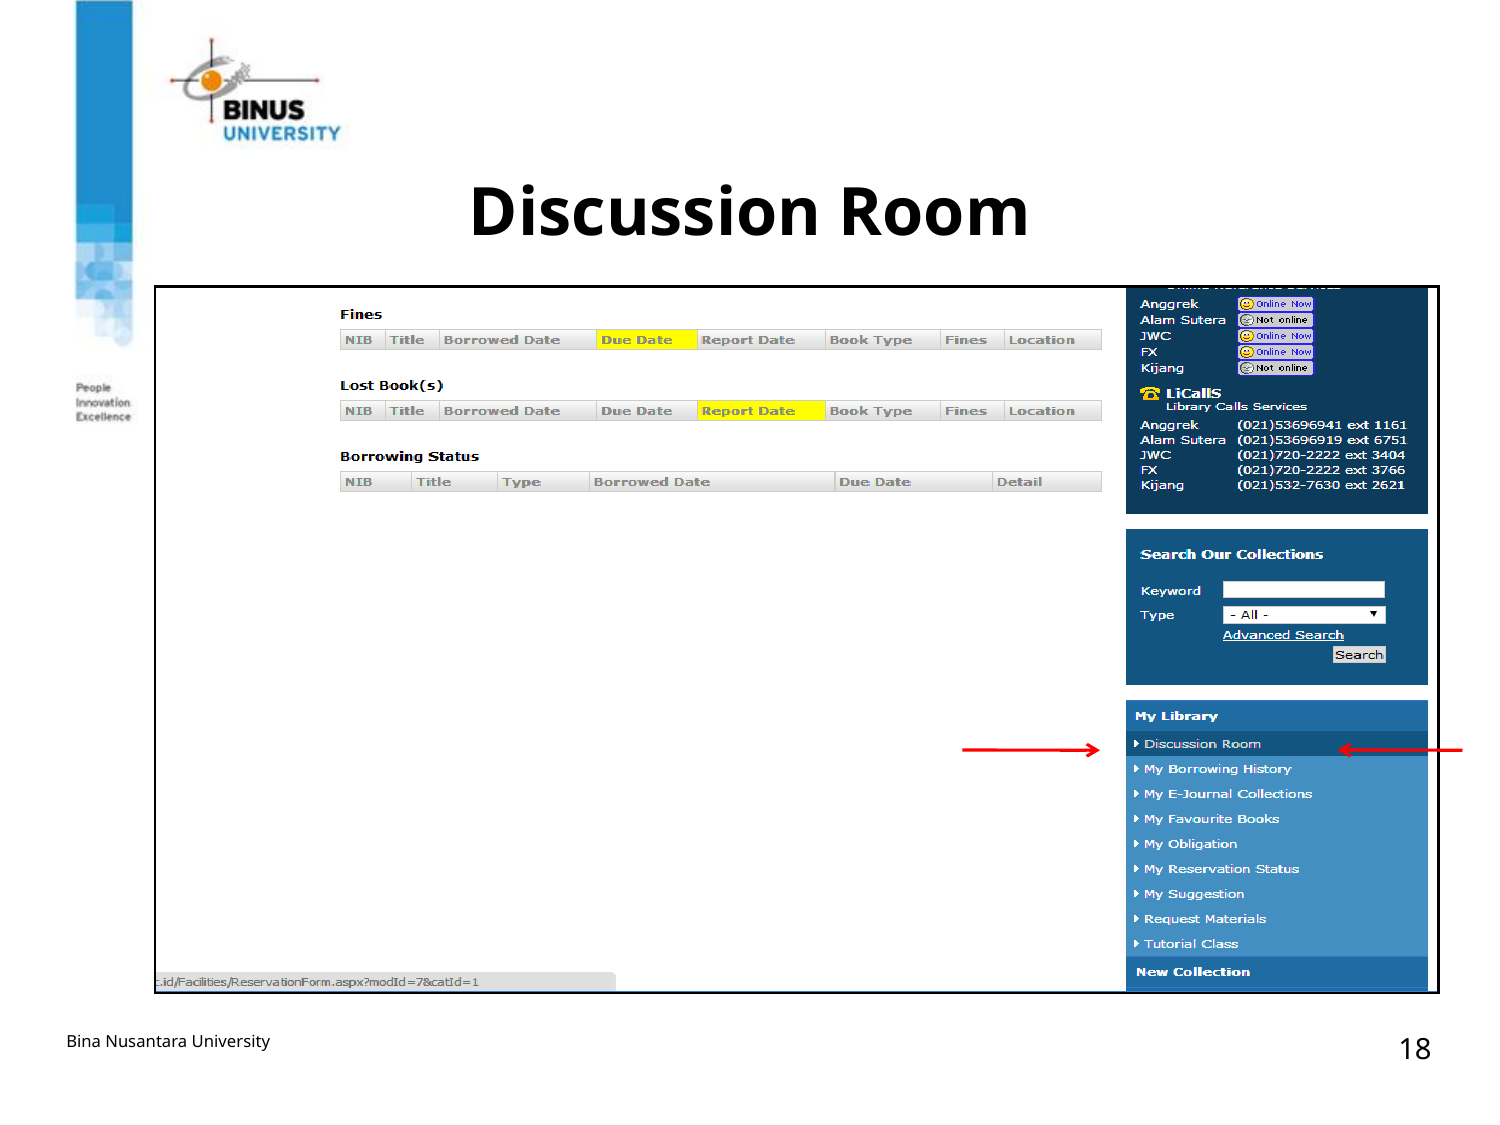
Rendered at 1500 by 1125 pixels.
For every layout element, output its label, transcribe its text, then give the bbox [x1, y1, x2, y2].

picture [0, 0, 1500, 1125]
slide_number 18 [1096, 1022, 1448, 1102]
slide_number Bina Nusantara University [51, 1022, 402, 1102]
title Discussion Room [74, 114, 1426, 303]
